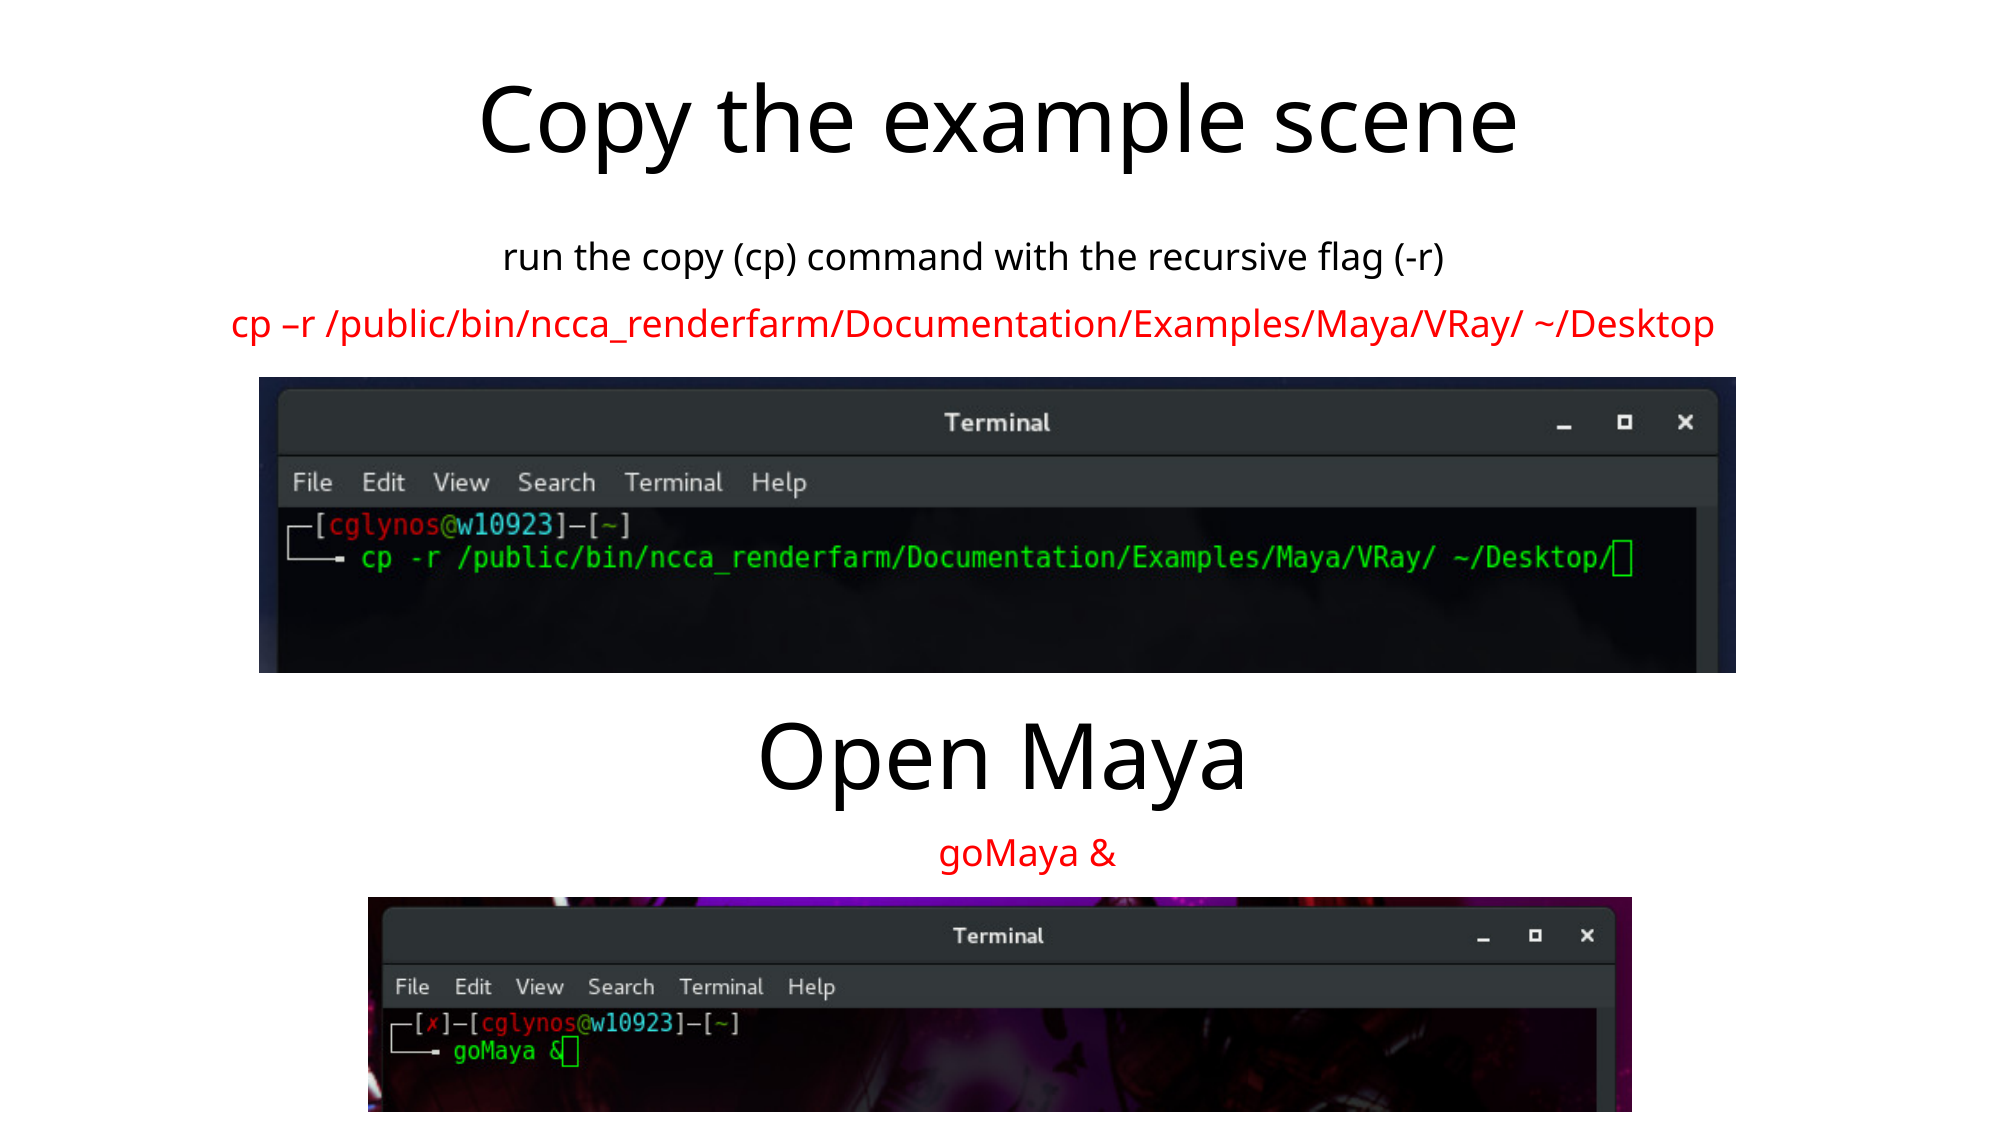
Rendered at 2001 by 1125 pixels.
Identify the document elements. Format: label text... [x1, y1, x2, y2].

picture [259, 377, 1736, 673]
text_box run the copy (cp) command with the recursive flag (-r) cp –r /public/bin/ncca_renderfarm/Documentation/Examples/Maya/VRay/ ~/Desktop [142, 202, 1805, 353]
text_box Open Maya [6, 637, 2000, 869]
text_box goMaya & [280, 820, 1775, 881]
title Copy the example scene [0, 0, 2000, 232]
picture [367, 897, 1632, 1112]
